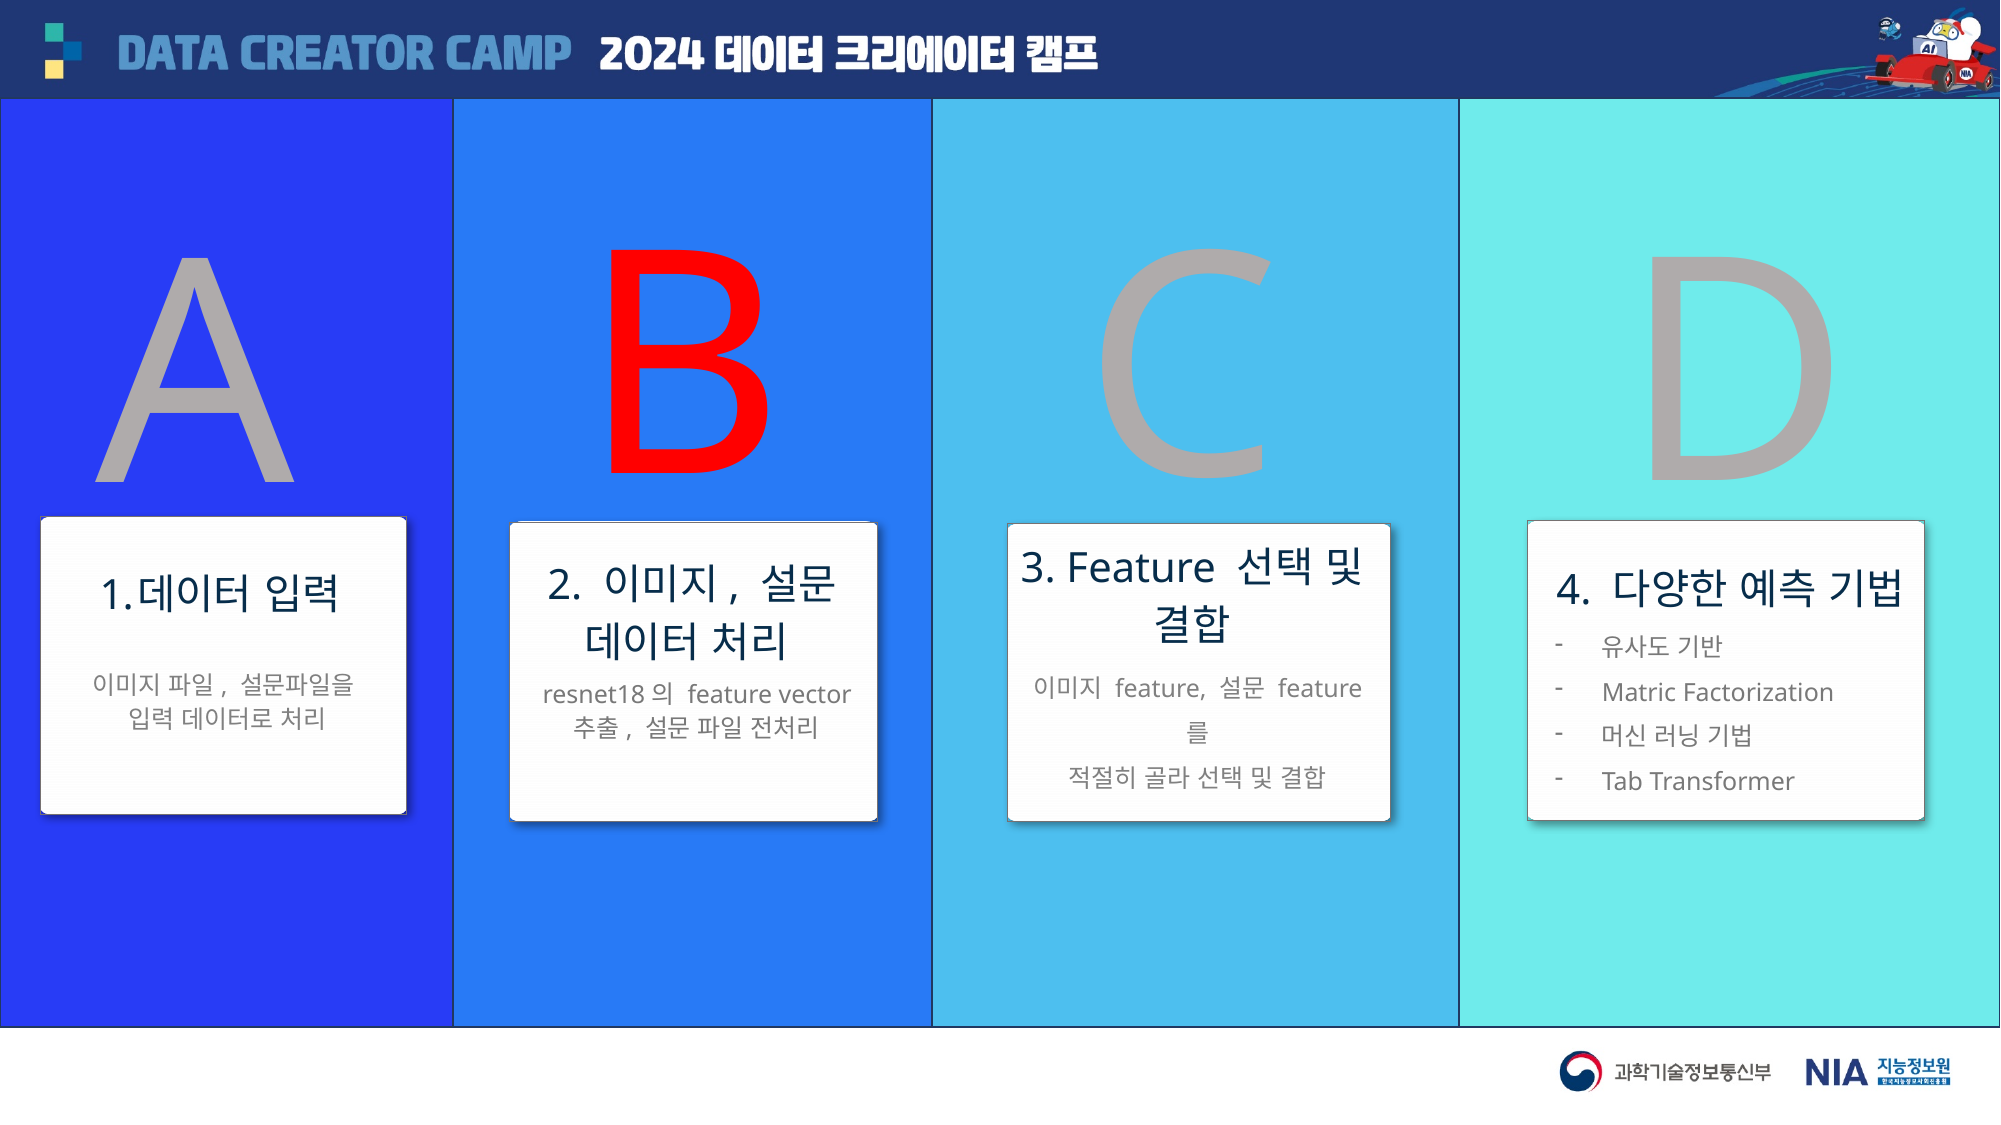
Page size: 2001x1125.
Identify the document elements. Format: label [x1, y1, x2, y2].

text_box [0, 0, 2000, 1125]
